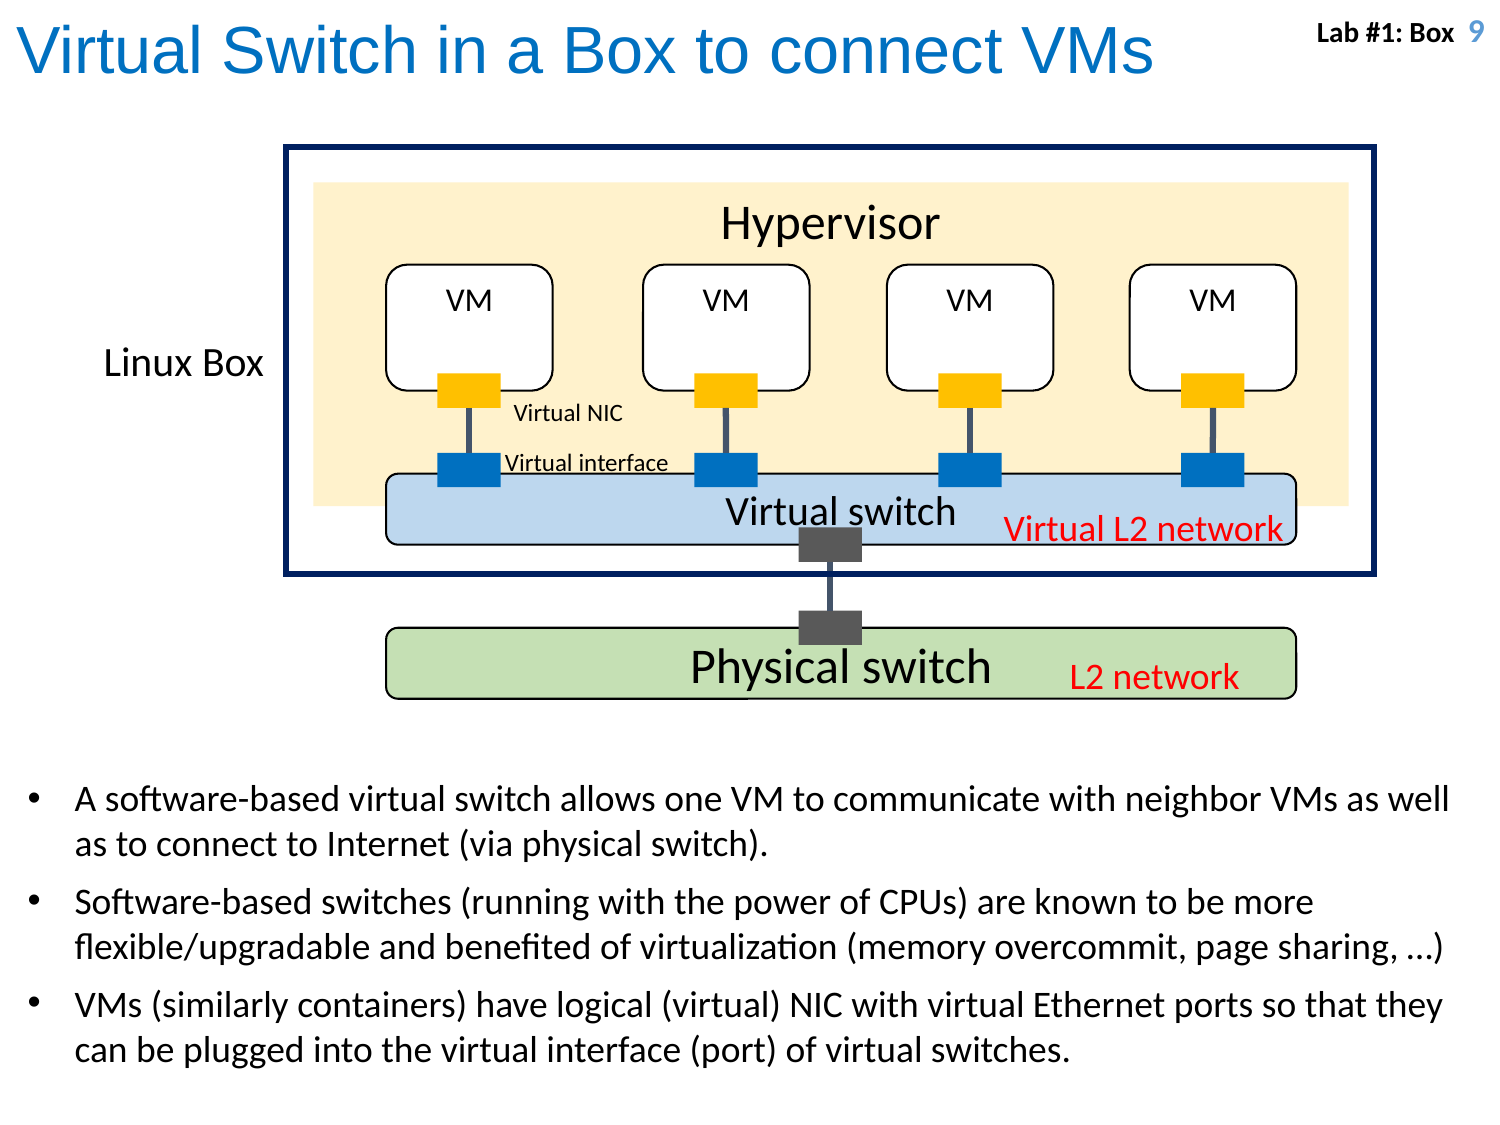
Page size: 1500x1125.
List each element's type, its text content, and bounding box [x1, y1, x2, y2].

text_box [88, 147, 1375, 705]
slide_number Lab #1: Box 9 [1162, 0, 1500, 60]
text_box Virtual Switch in a Box to connect VMs [1, 0, 1307, 95]
text_box A software-based virtual switch allows one VM to communicate with neighbor VMs as well as to connect to Internet (via physical switch). Software-based switches (running with the power of CPUs) are known to be more flexible/upgradable and benefited of virtualization (memory overcommit, page sharing, …) VMs (similarly containers) have logical (virtual) NIC with virtual Ethernet ports so that they can be plugged into the virtual interface (port) of virtual switches. [12, 767, 1476, 1077]
